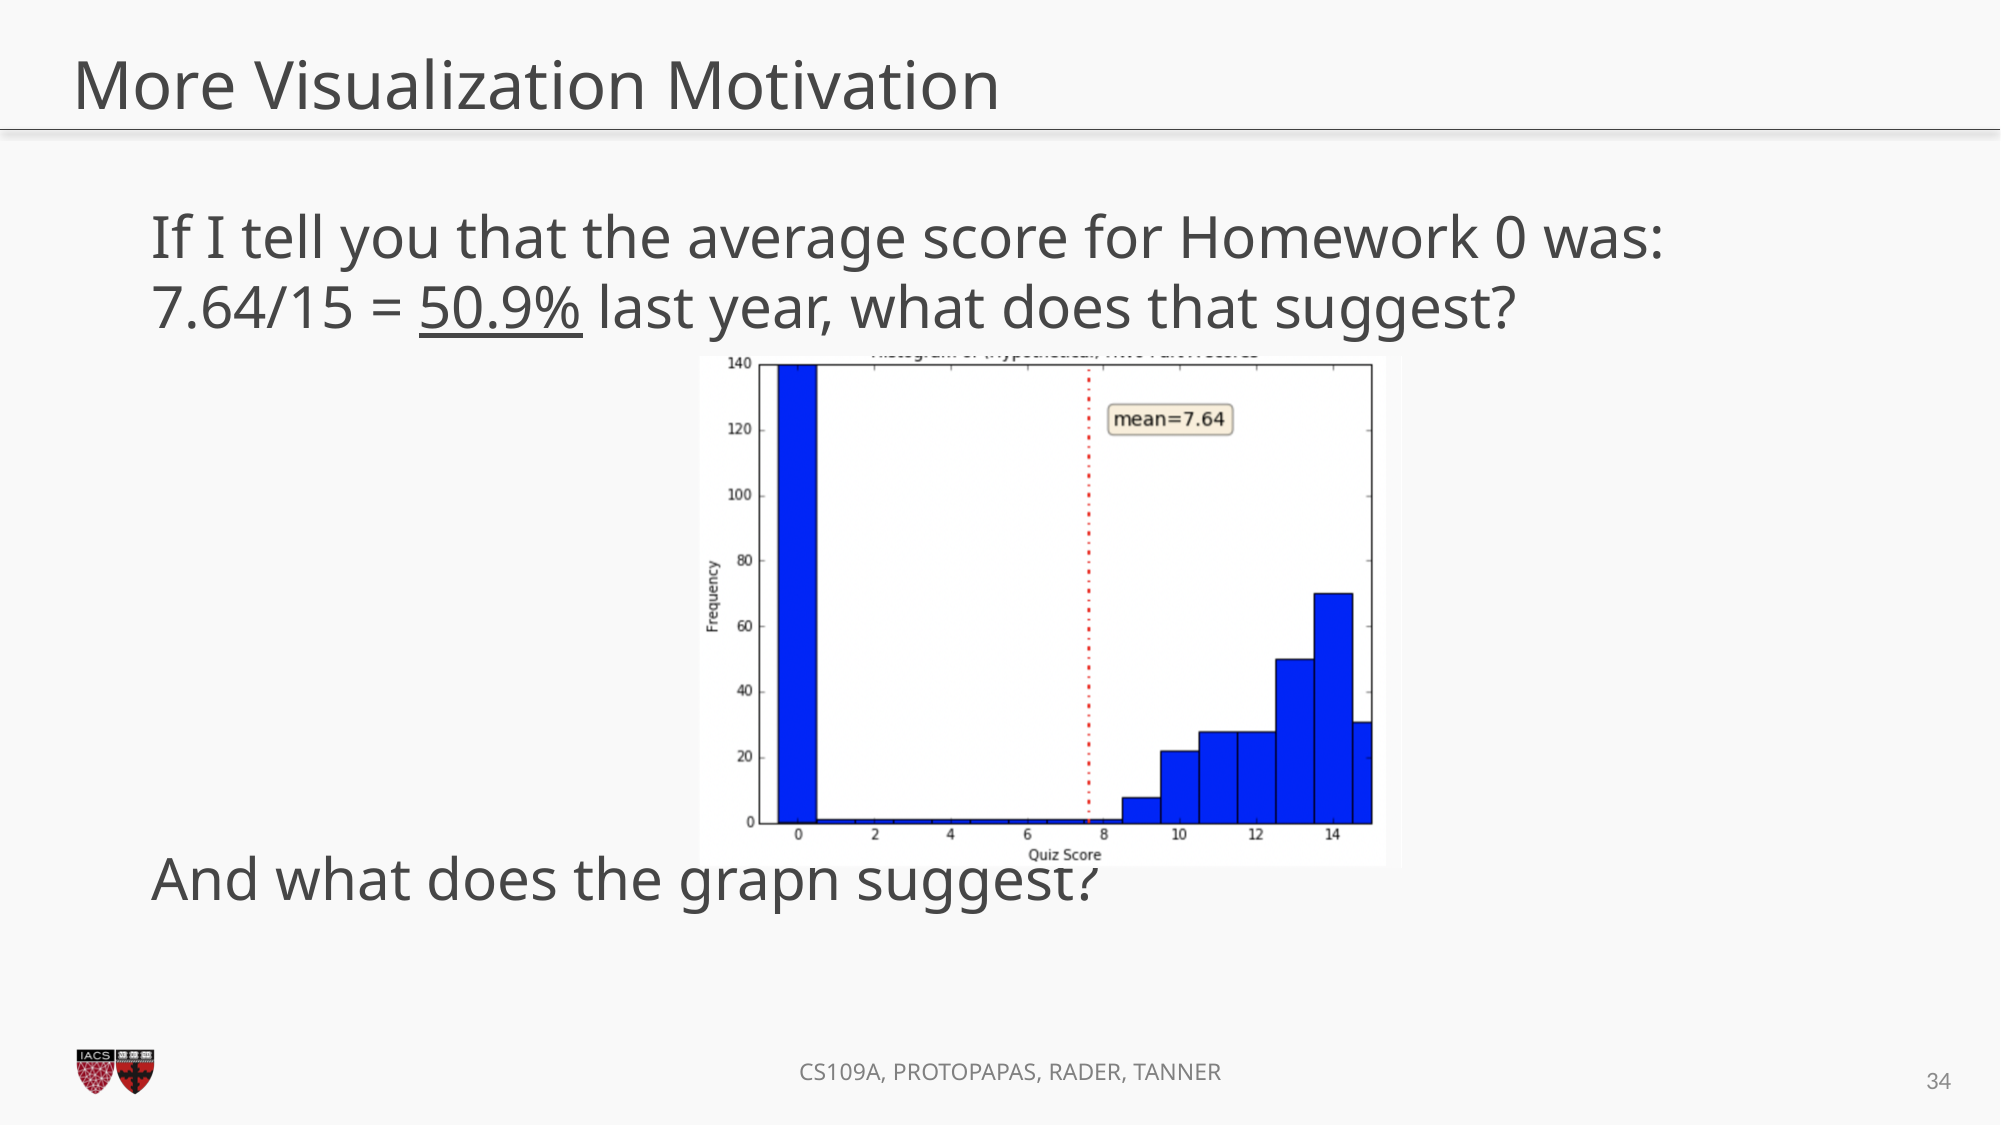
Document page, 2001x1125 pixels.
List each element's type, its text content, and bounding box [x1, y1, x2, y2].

picture [698, 356, 1403, 868]
picture [75, 1049, 155, 1095]
list If I tell you that the average score for Homework 0 was: 7.64/15 = 50.9% last year, what does that suggest? And what does the graph suggest? [136, 193, 1878, 983]
slide_number 34 [1500, 1050, 1967, 1110]
title More Visualization Motivation [57, 35, 1943, 162]
